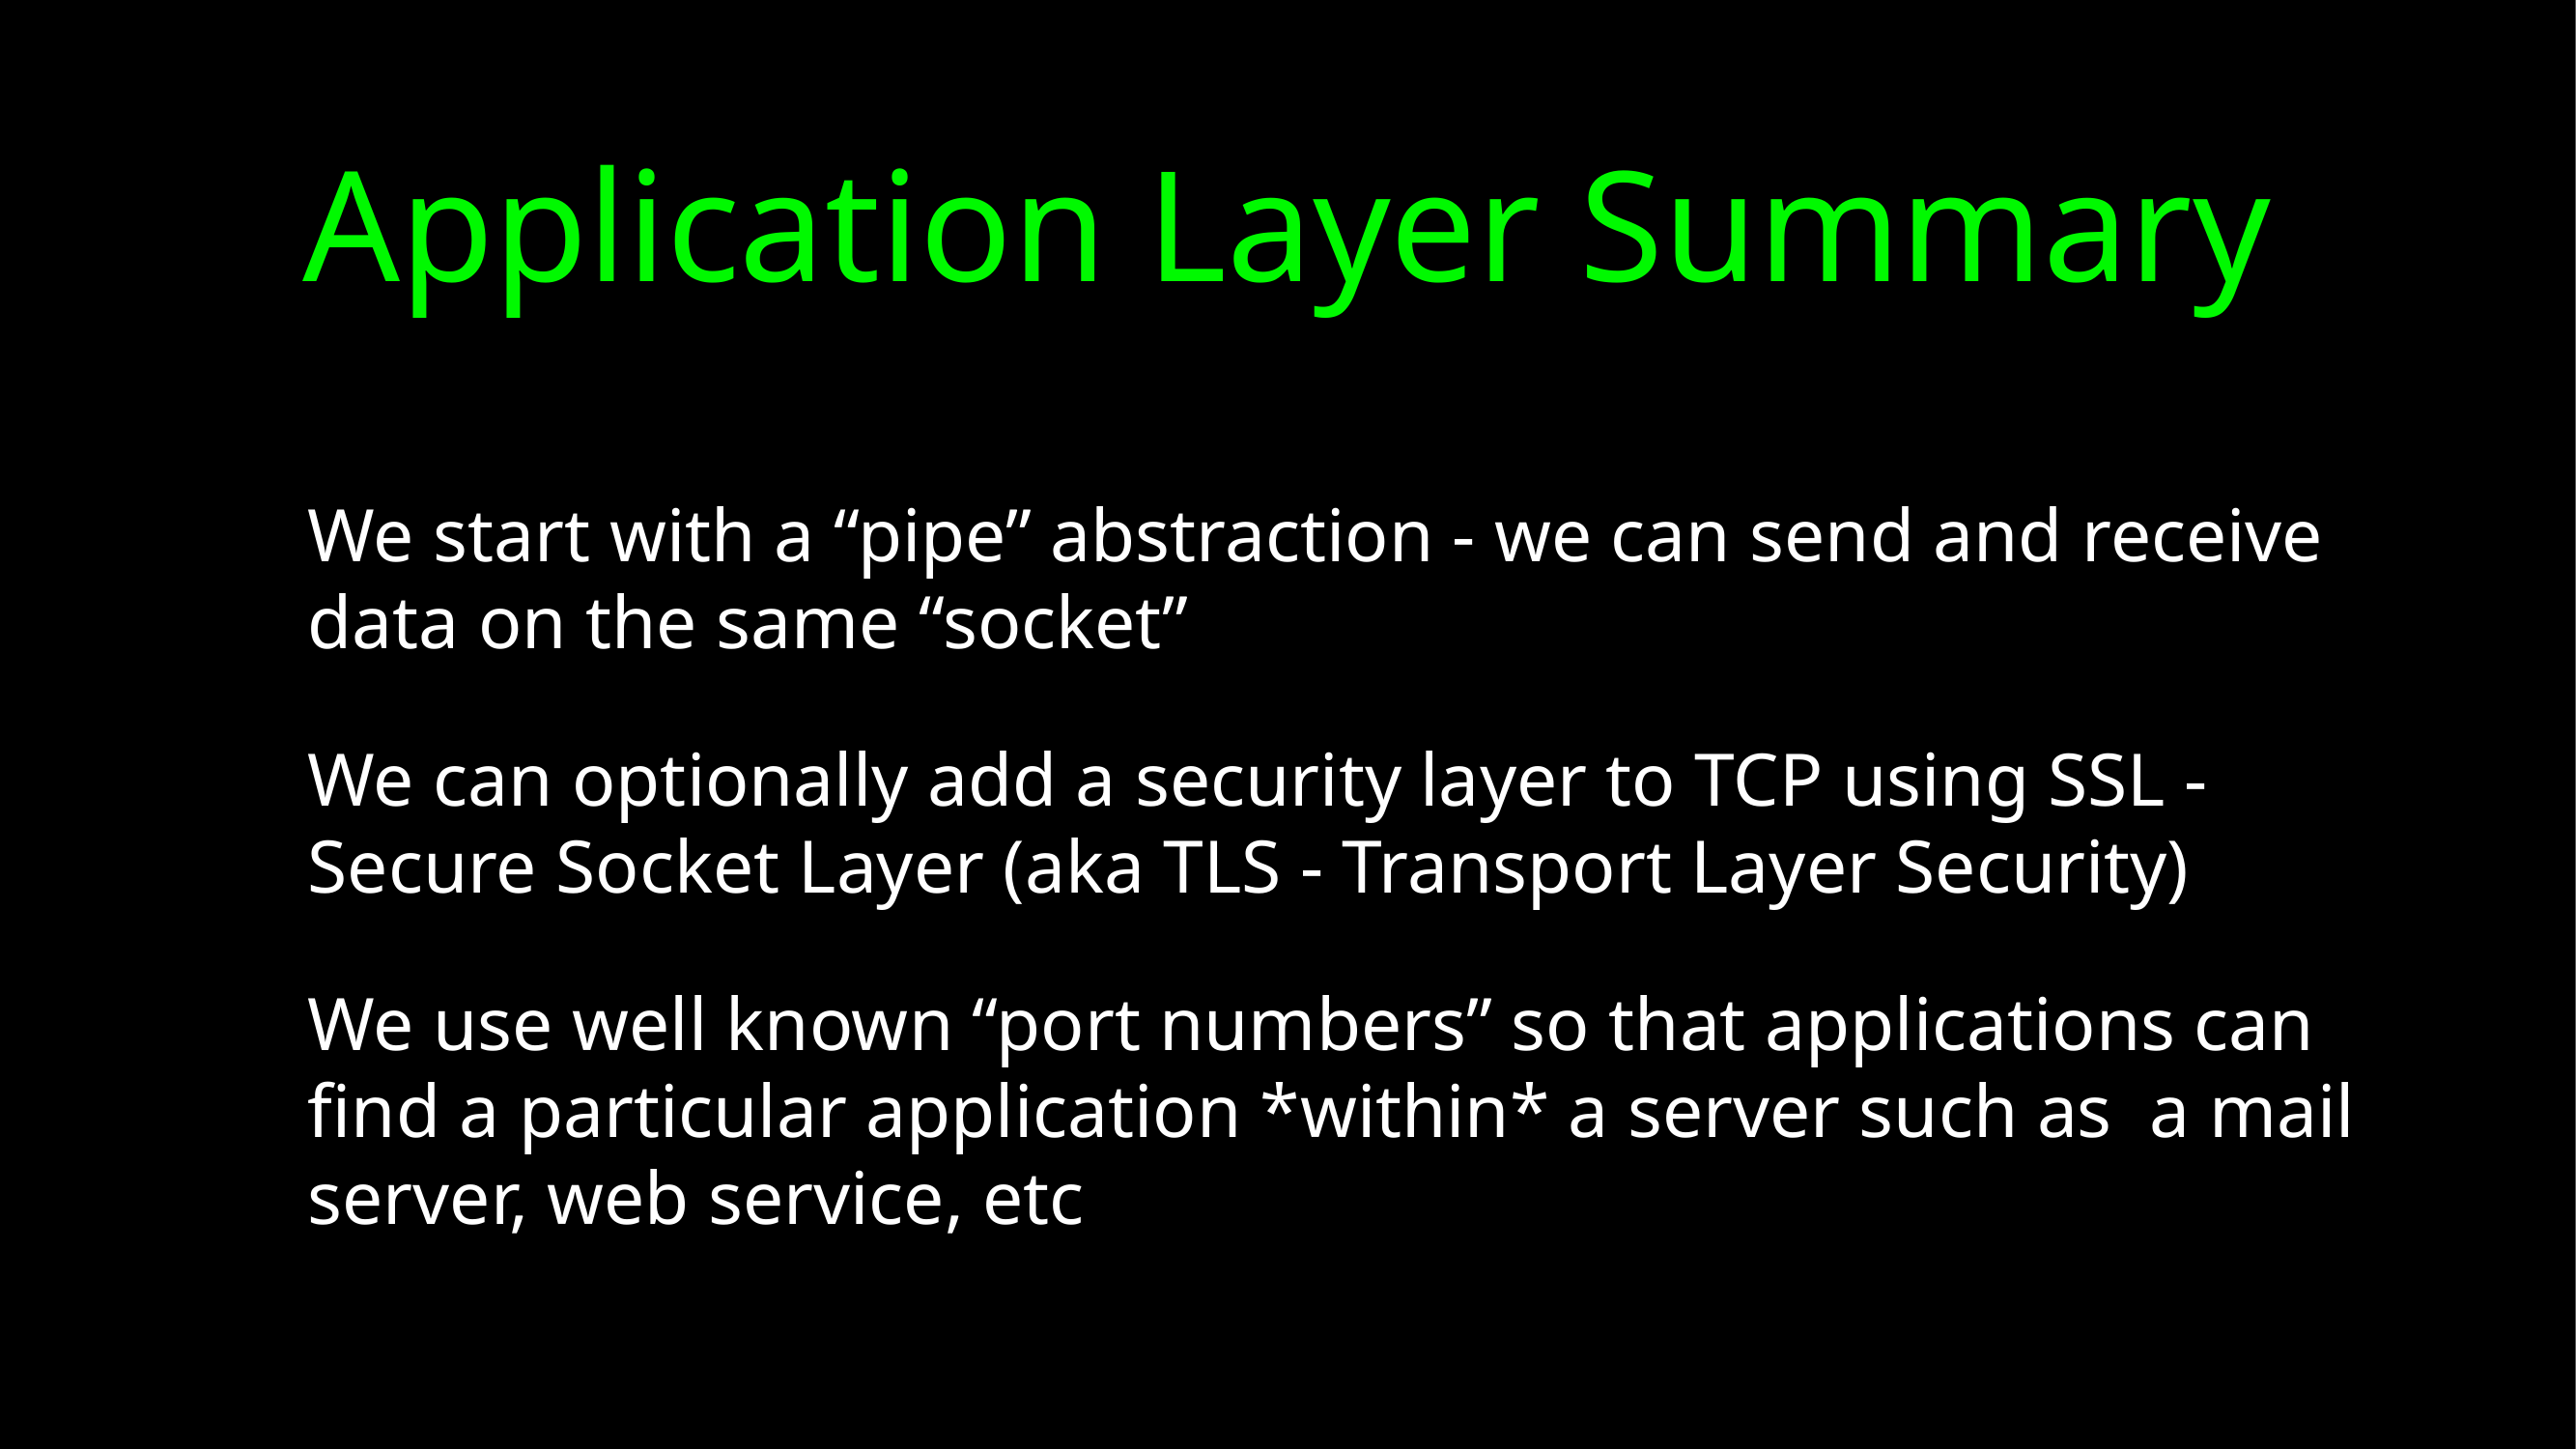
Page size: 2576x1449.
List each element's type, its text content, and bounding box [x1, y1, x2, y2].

list We start with a “pipe” abstraction - we can send and receive data on the same “socket” We can optionally add a security layer to TCP using SSL - Secure Socket Layer (aka TLS - Transport Layer Security) We use well known “port numbers” so that applications can find a particular application *within* a server such as a mail server, web service, etc [183, 412, 2392, 1317]
title Application Layer Summary [183, 38, 2392, 404]
